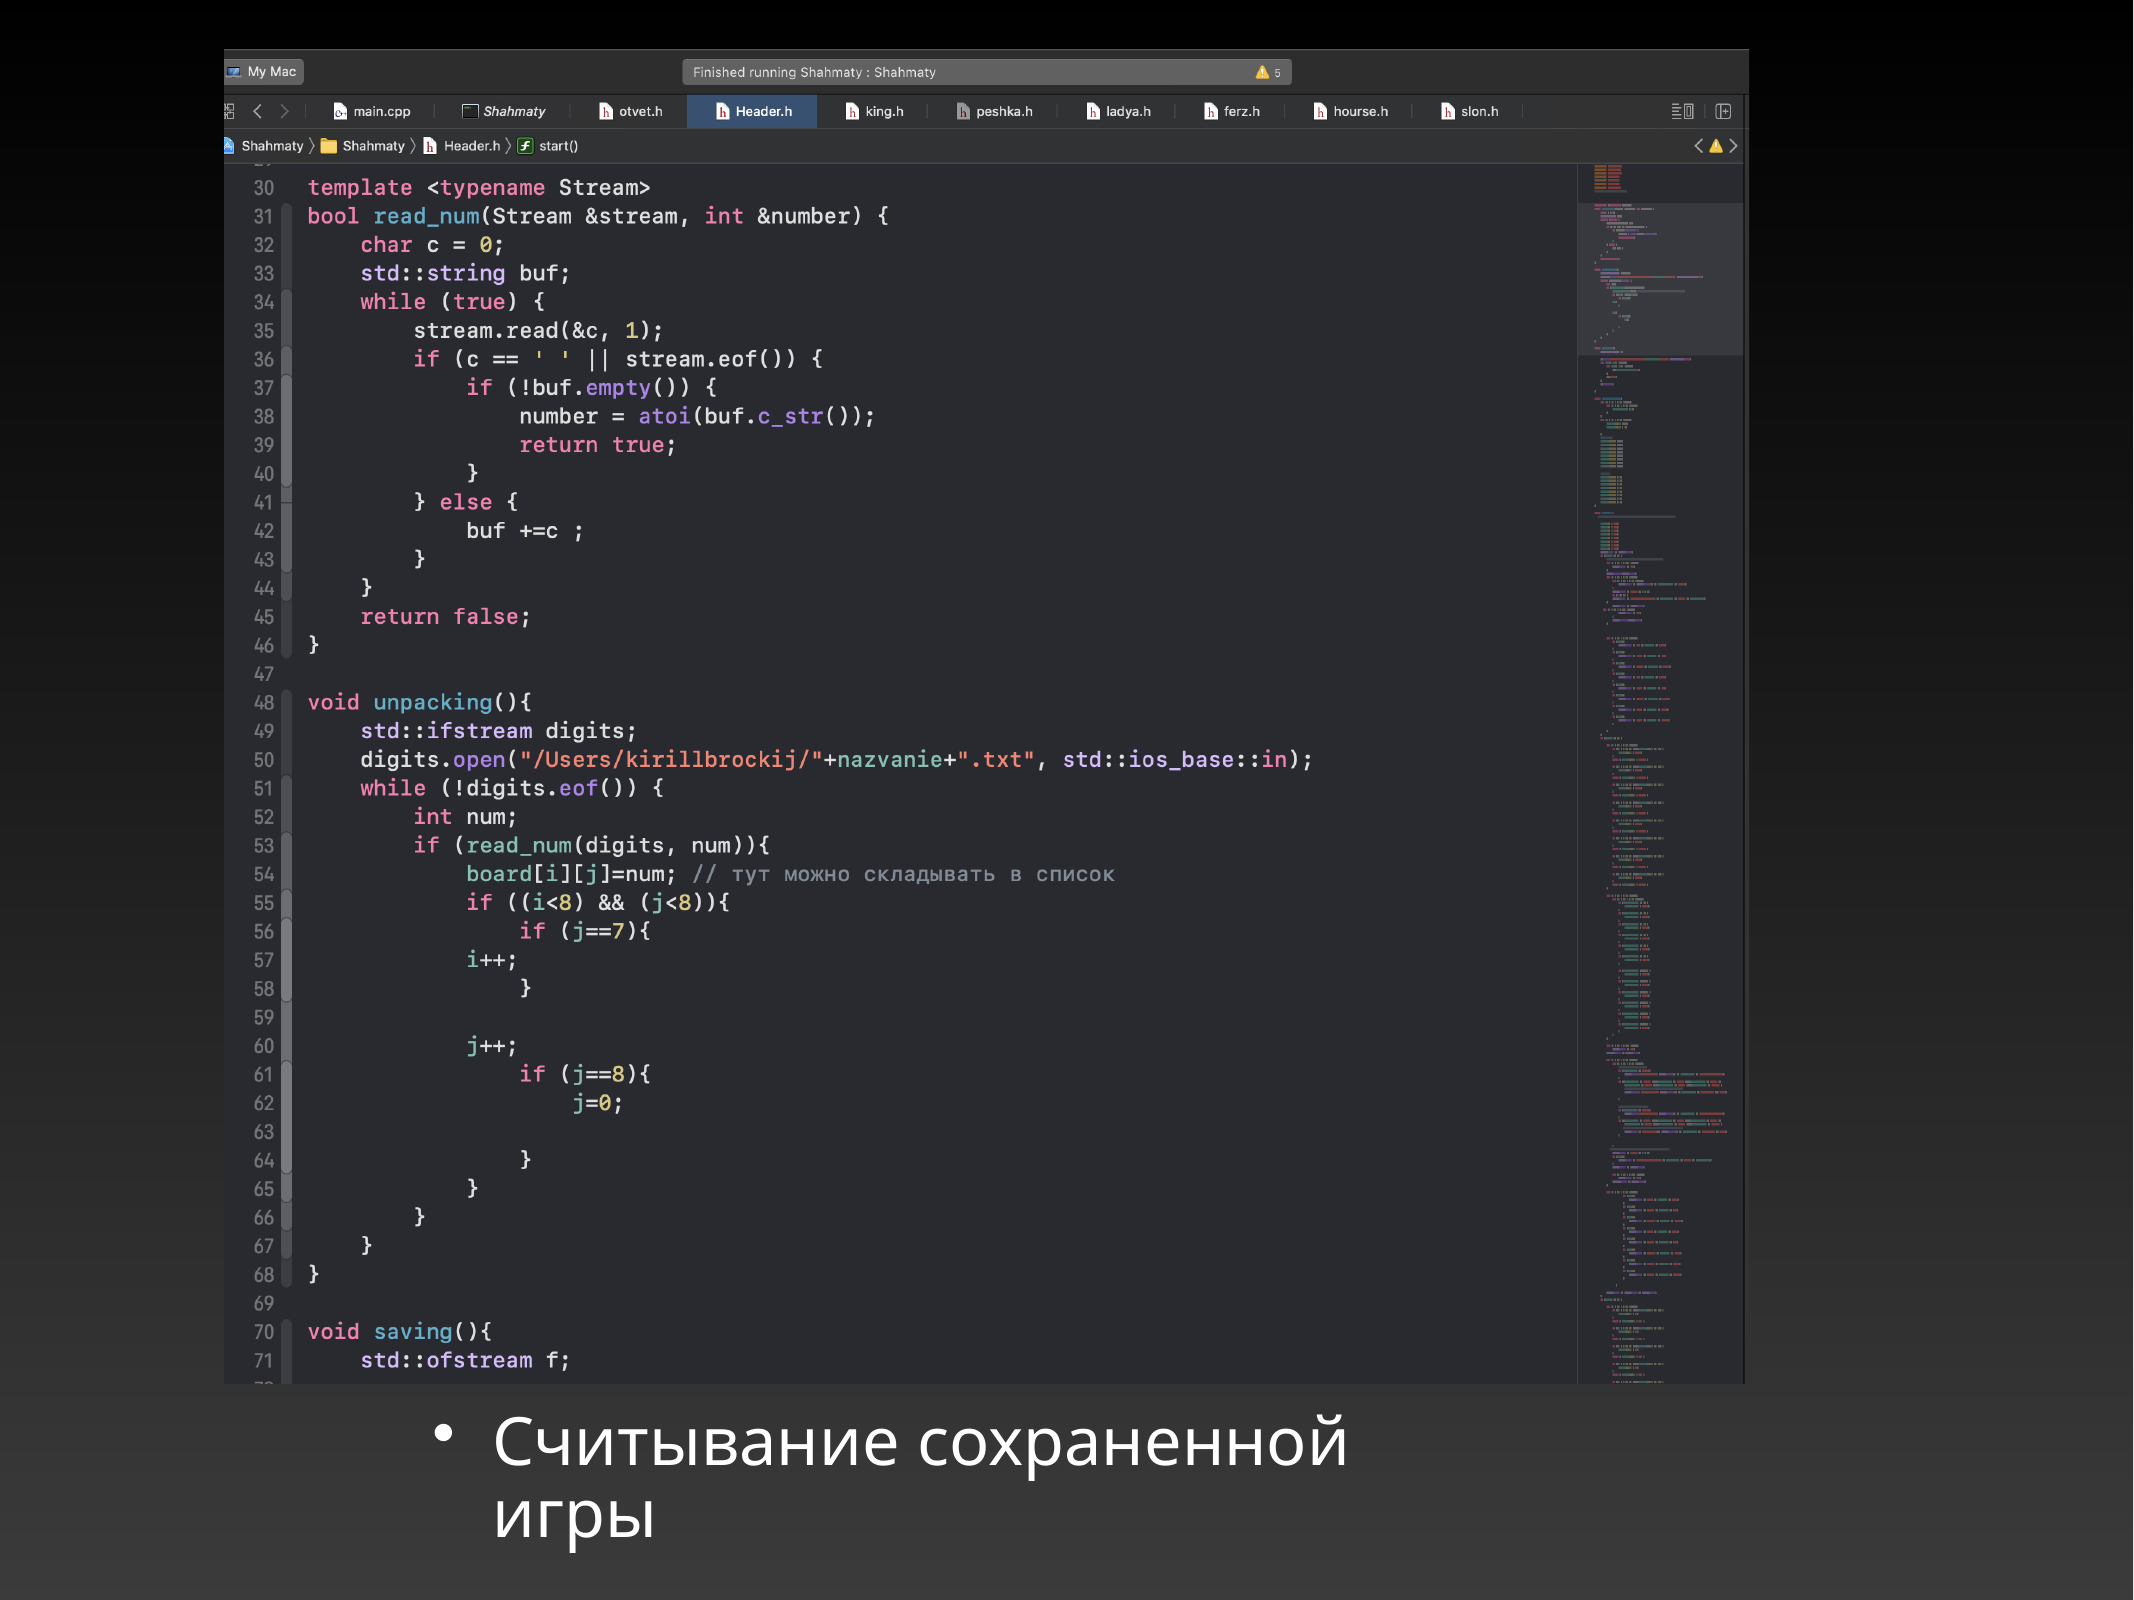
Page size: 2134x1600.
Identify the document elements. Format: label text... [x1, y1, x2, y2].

list Считывание сохраненной игры [423, 1399, 2134, 1600]
picture [223, 49, 1750, 1384]
